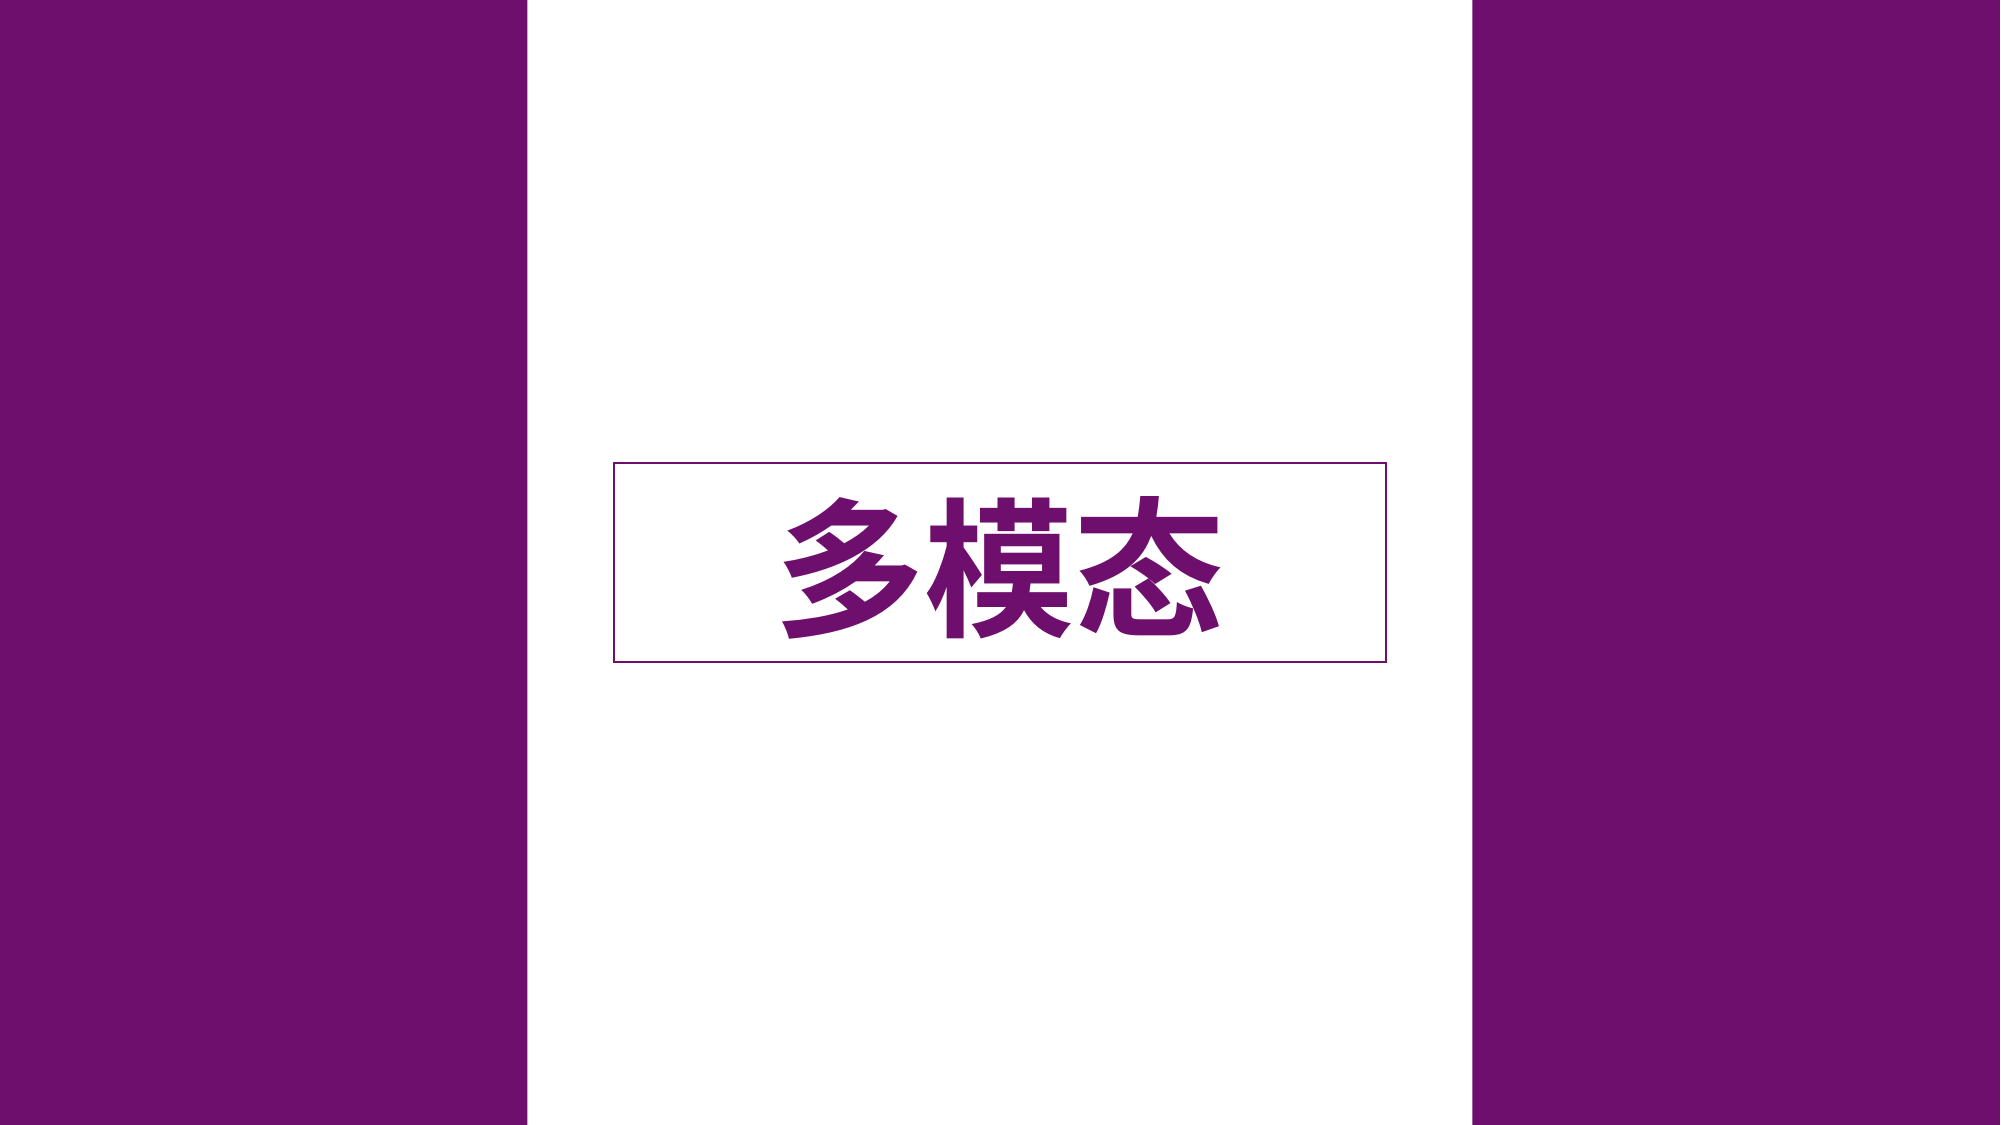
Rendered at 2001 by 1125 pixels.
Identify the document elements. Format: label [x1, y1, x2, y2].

text_box [0, 0, 529, 1125]
text_box [613, 463, 1387, 662]
text_box [1471, 0, 2000, 1125]
